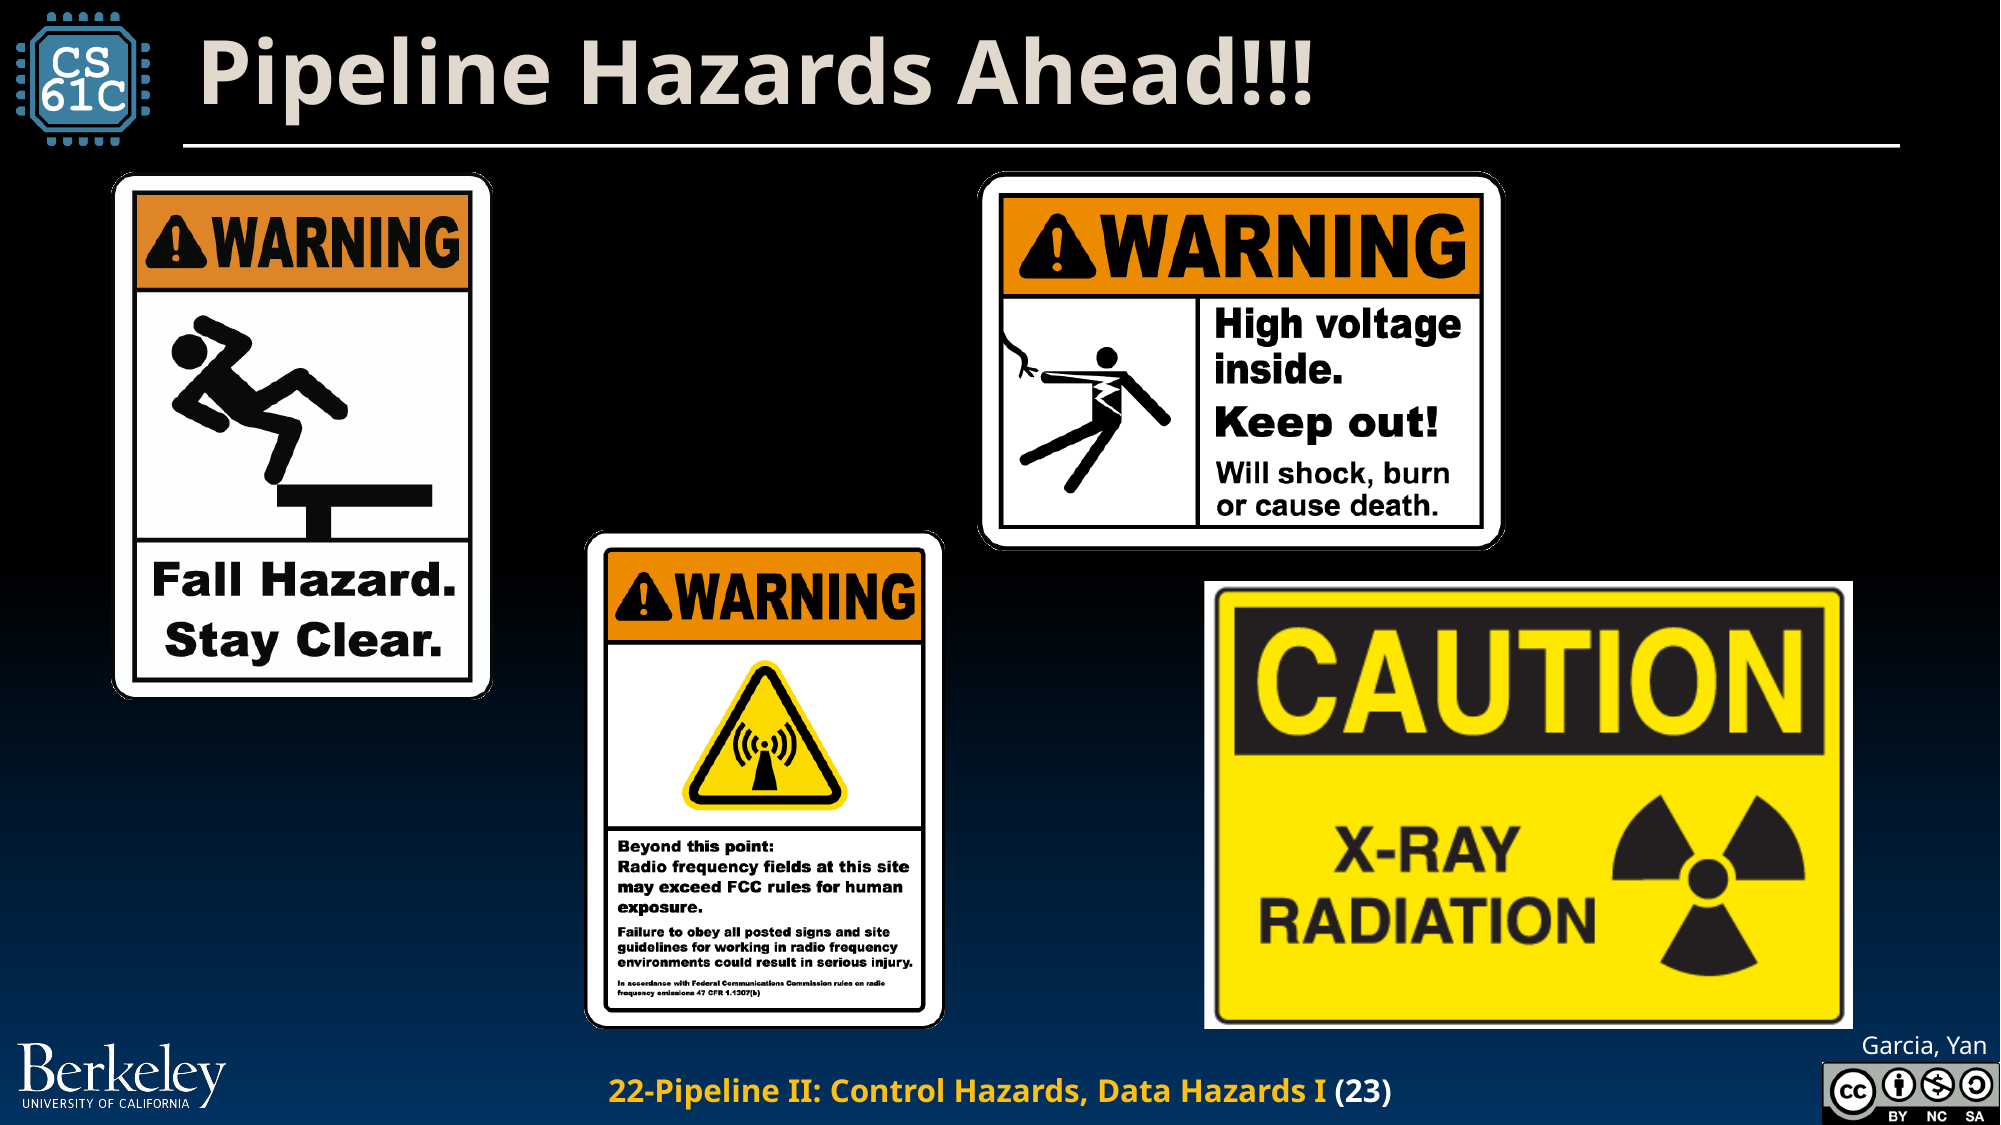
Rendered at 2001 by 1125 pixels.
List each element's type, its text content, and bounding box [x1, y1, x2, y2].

title Pipeline Hazards Ahead!!! [181, 12, 1906, 139]
picture [582, 528, 945, 1029]
picture [109, 170, 493, 700]
picture [17, 1043, 226, 1108]
picture [1822, 1062, 2000, 1125]
picture [16, 12, 150, 146]
picture [976, 170, 1506, 551]
picture [1204, 581, 1853, 1029]
